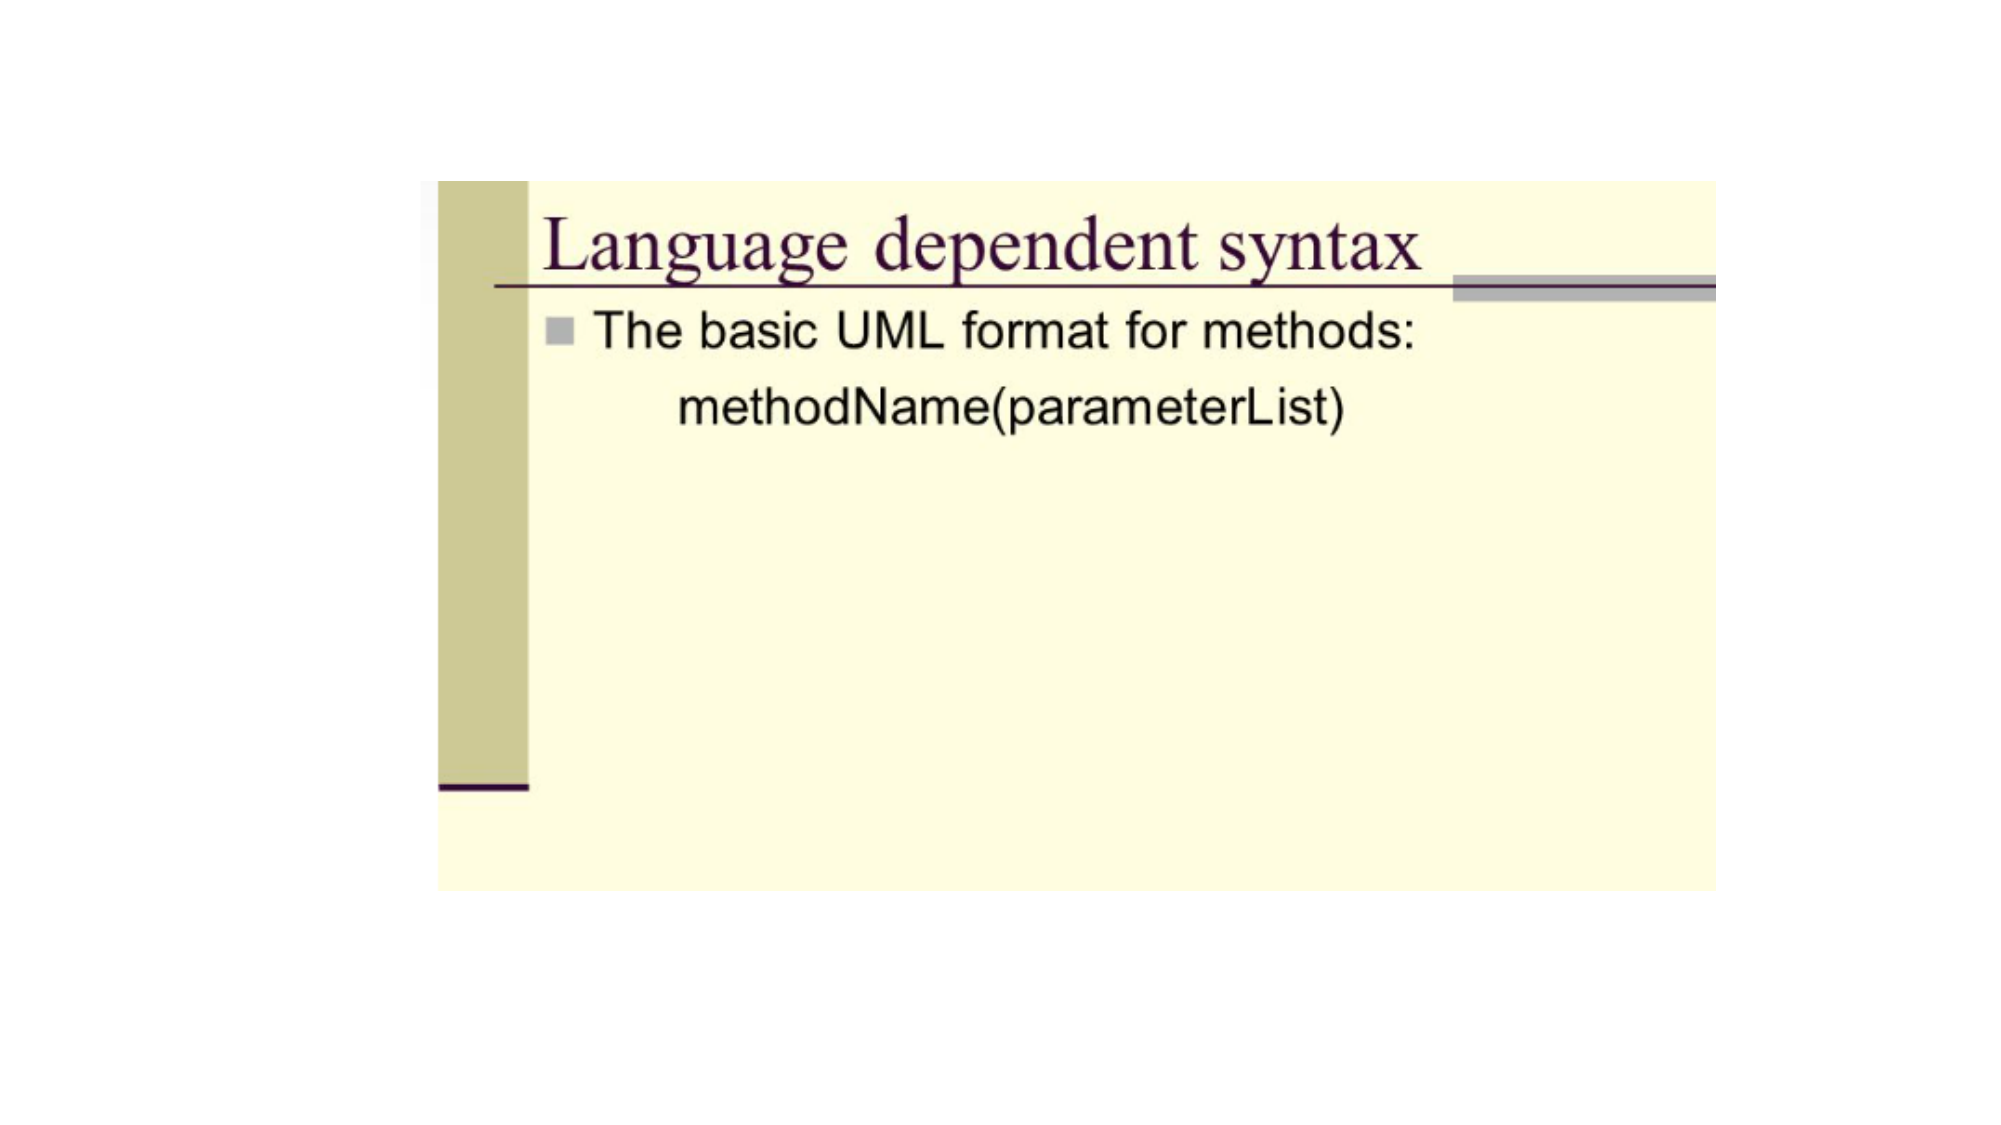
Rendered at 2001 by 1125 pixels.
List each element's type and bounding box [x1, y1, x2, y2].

list [420, 181, 1716, 891]
